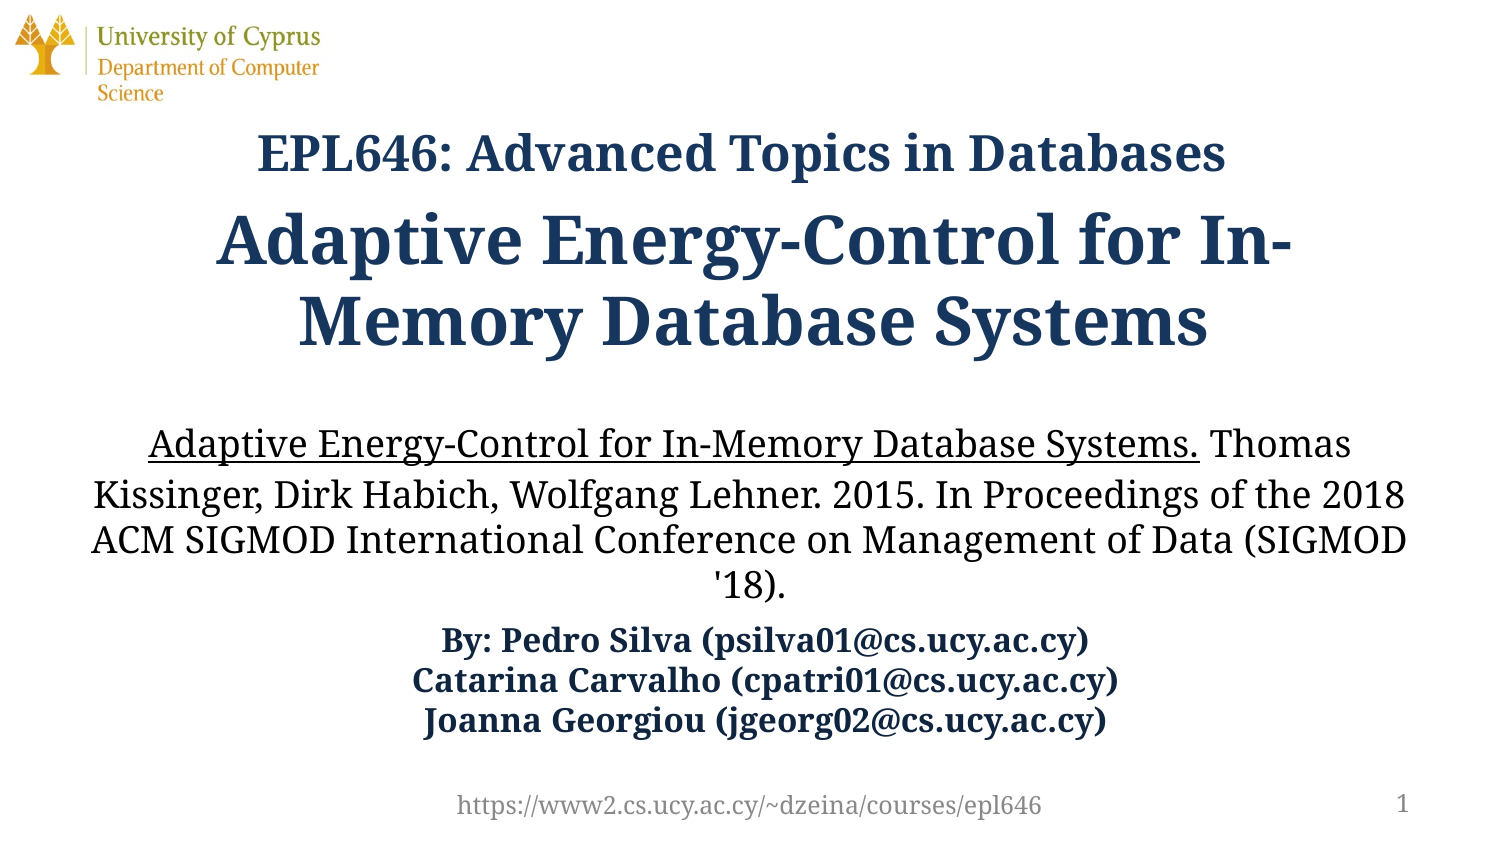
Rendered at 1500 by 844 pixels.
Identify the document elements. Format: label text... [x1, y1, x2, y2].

text_box Adaptive Energy-Control for In-Memory Database Systems. Thomas Kissinger, Dirk Habich, Wolfgang Lehner. 2015. In Proceedings of the 2018 ACM SIGMOD International Conference on Management of Data (SIGMOD '18). [46, 412, 1454, 610]
title Adaptive Energy-Control for In-Memory Database Systems [117, 187, 1393, 369]
text_box EPL646: Advanced Topics in Databases [0, 105, 1500, 192]
text_box By: Pedro Silva (psilva01@cs.ucy.ac.cy) Catarina Carvalho (cpatri01@cs.ucy.ac.cy) Joanna Georgiou (jgeorg02@cs.ucy.ac.cy) [253, 612, 1279, 730]
picture [0, 0, 341, 132]
slide_number ‹#› [1074, 782, 1425, 827]
text_box https://www2.cs.ucy.ac.cy/~dzeina/courses/epl646 [441, 781, 1059, 827]
